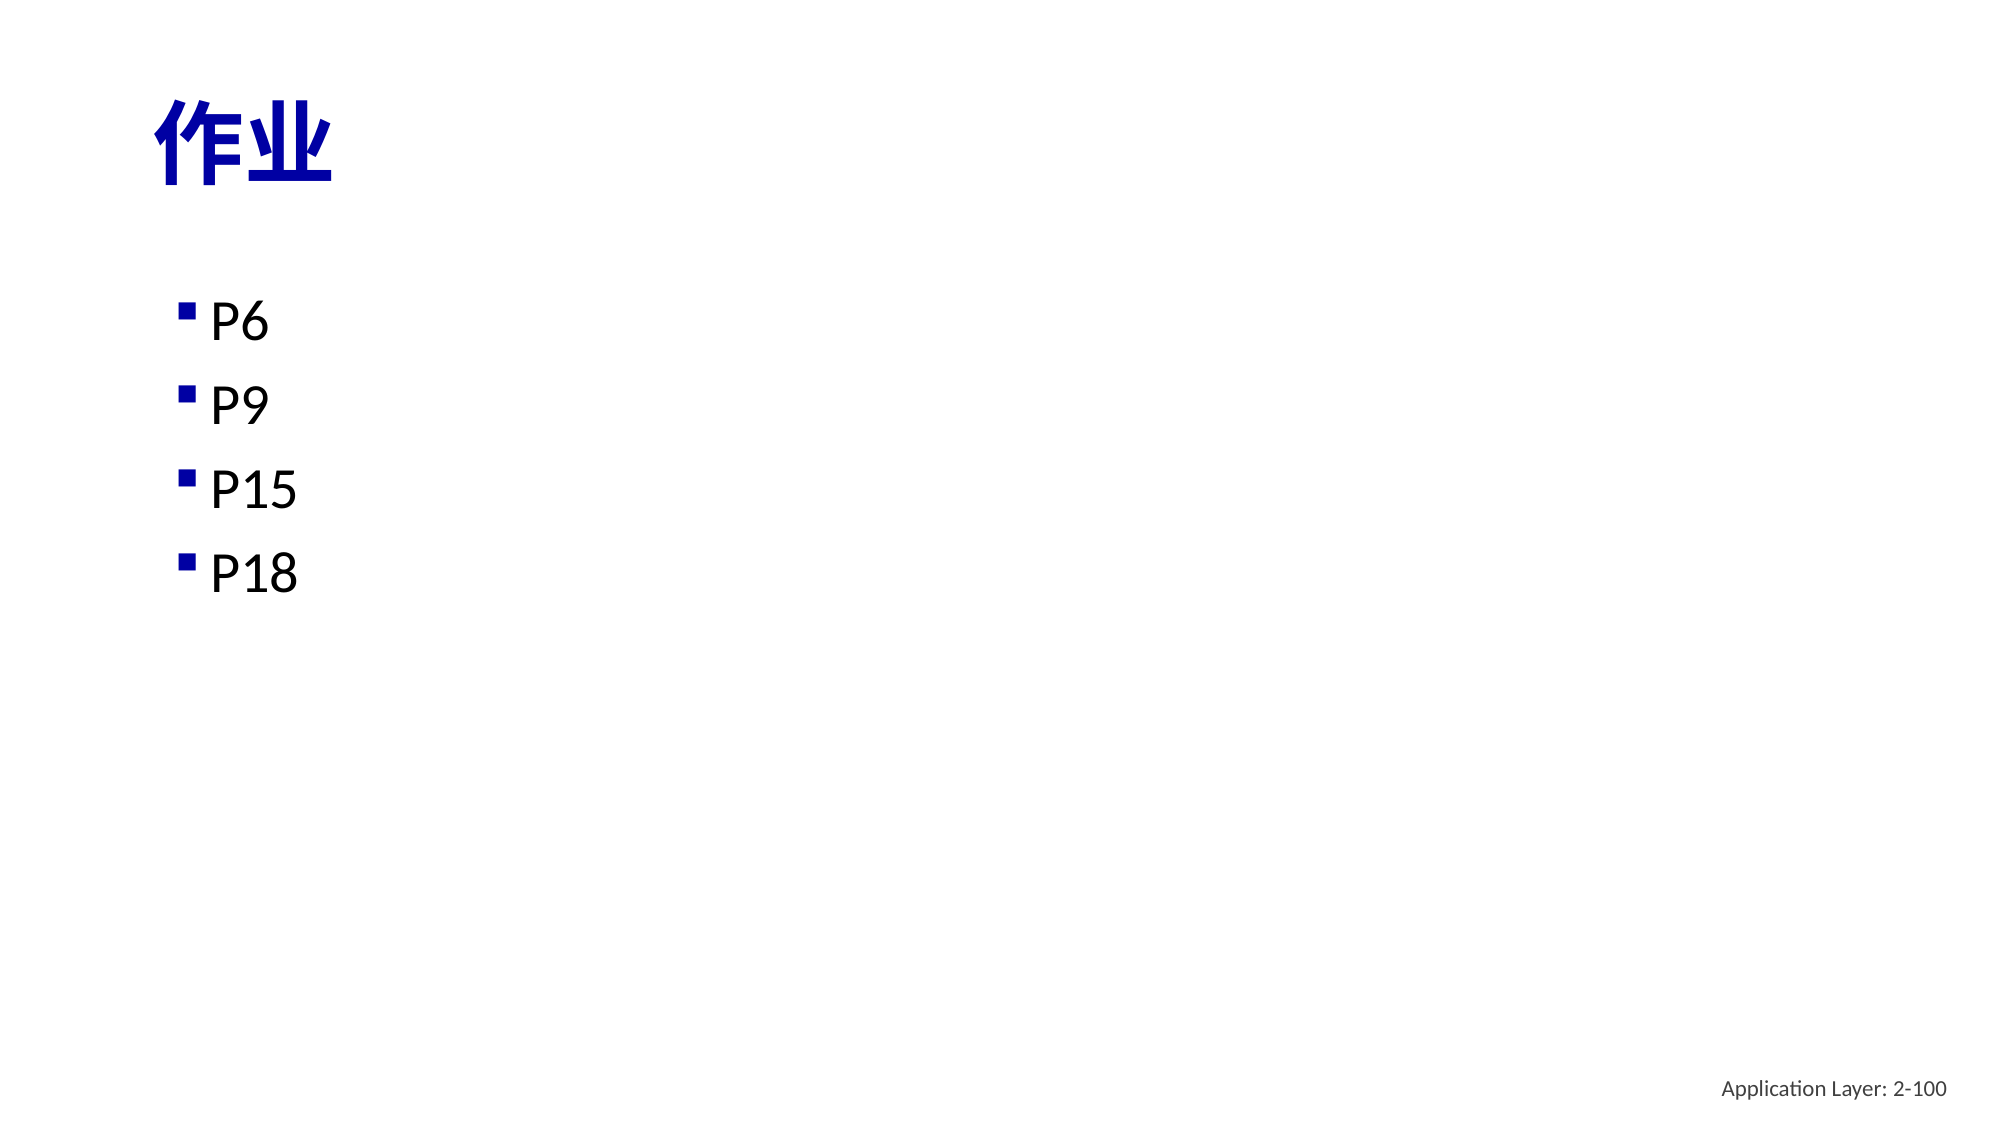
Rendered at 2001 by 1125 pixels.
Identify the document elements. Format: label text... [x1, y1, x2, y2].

title 作业 [137, 74, 1863, 221]
list P6 P9 P15 P18 [137, 282, 1863, 997]
slide_number Application Layer: 2- [1512, 1056, 1963, 1117]
